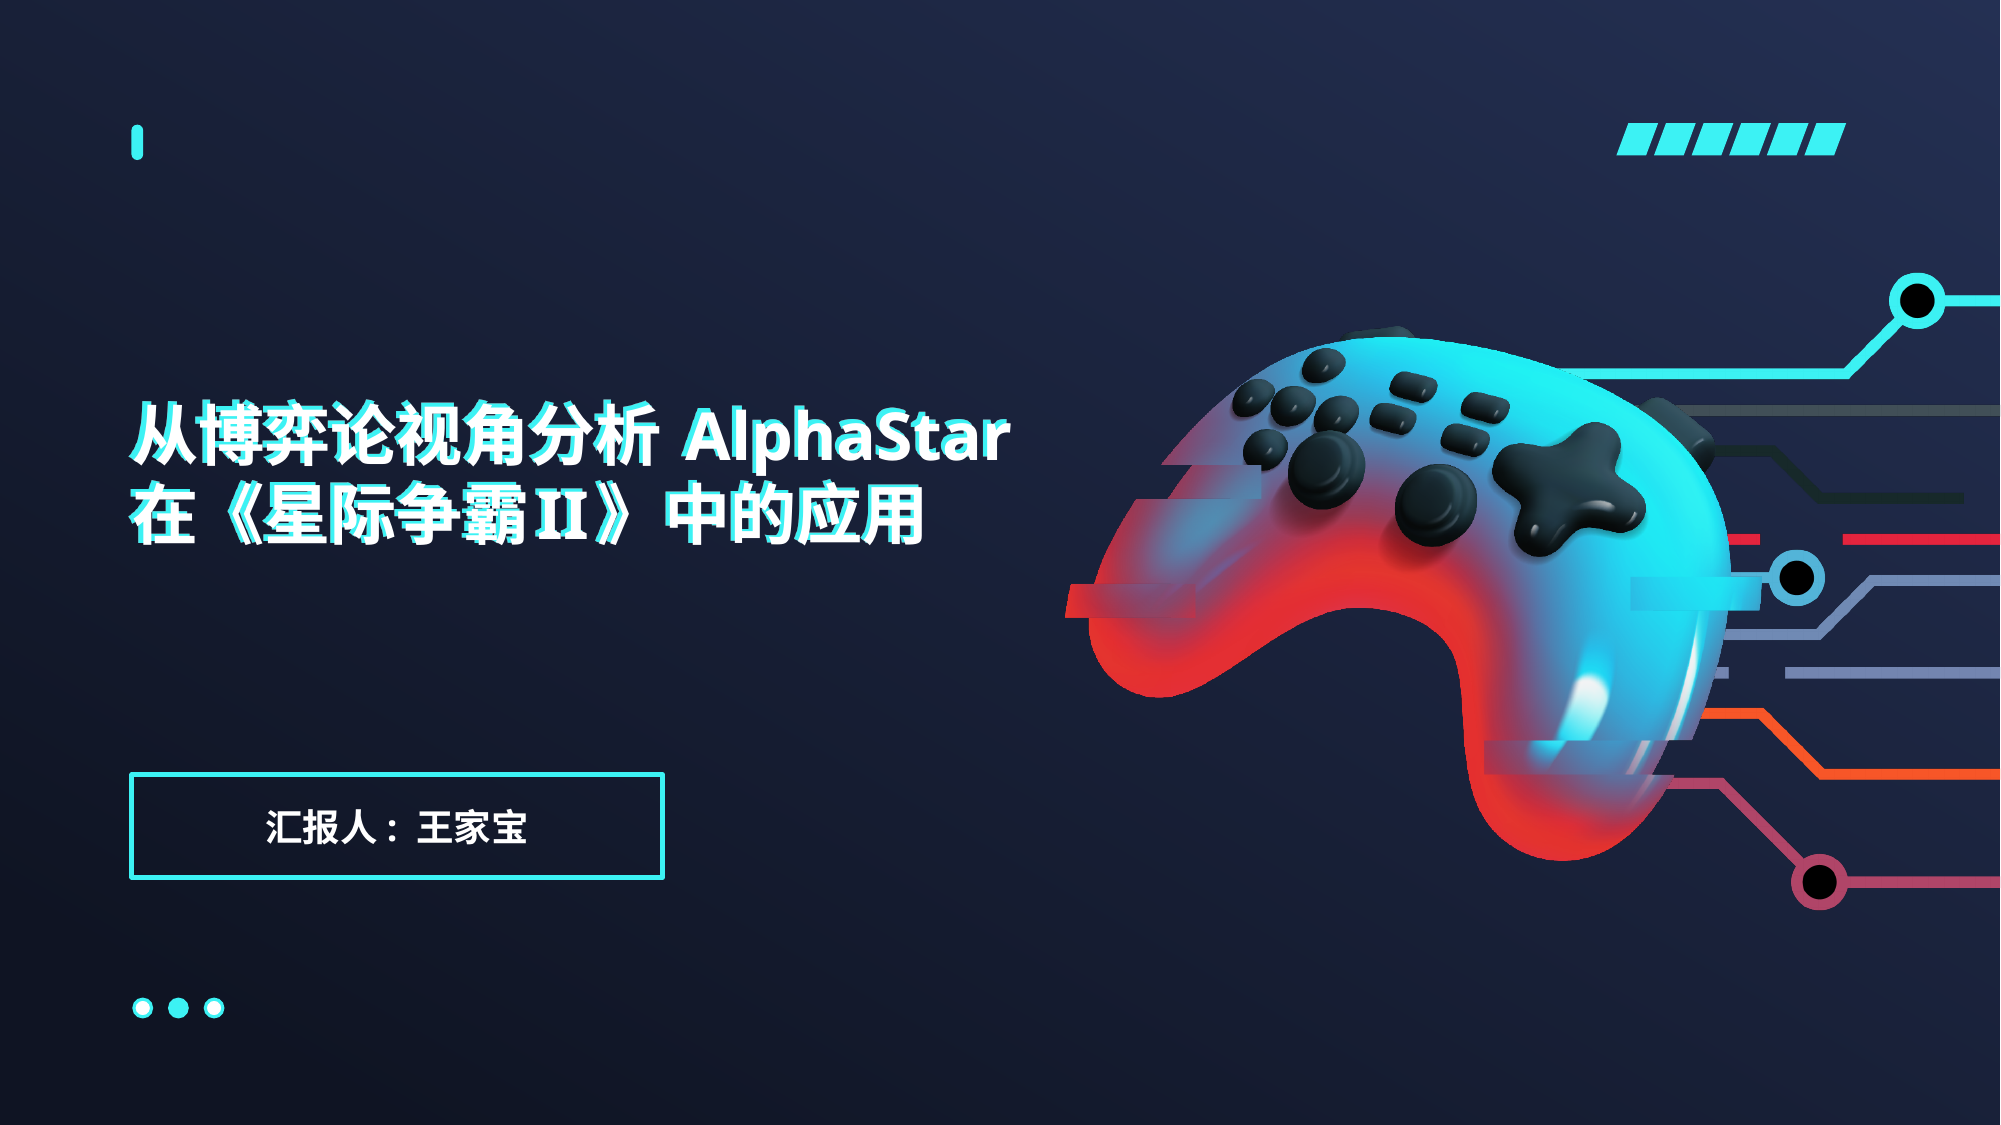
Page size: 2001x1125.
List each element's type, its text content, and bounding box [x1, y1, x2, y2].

title 从博弈论视角分析 AlphaStar 在《星际争霸II》中的应用 [117, 384, 1067, 563]
list 汇报人: 王家宝 [129, 772, 665, 880]
picture [1065, 267, 2001, 914]
